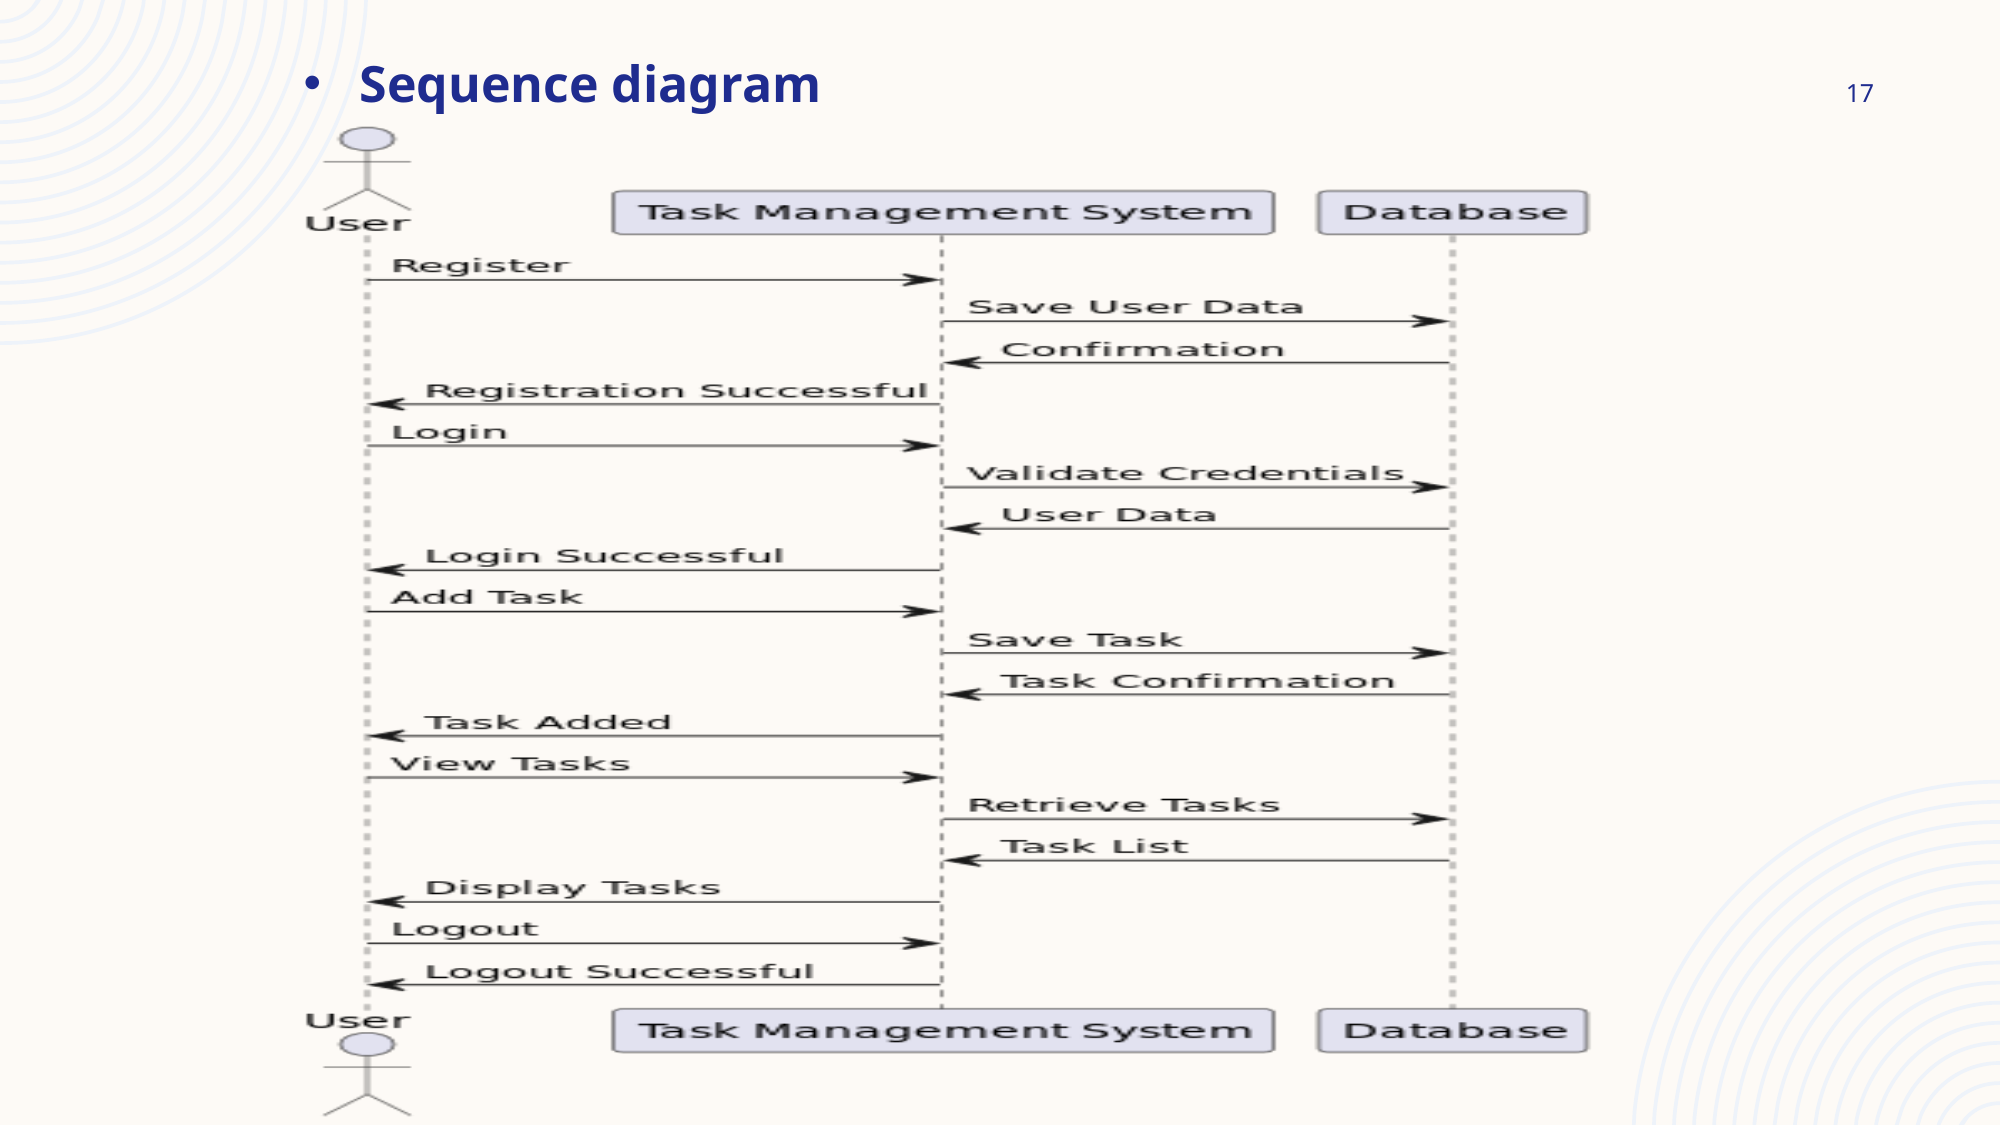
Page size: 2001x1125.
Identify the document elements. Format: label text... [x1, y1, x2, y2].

text_box Sequence diagram [288, 44, 894, 120]
slide_number 17 [1712, 75, 1875, 116]
picture [288, 120, 1608, 1125]
